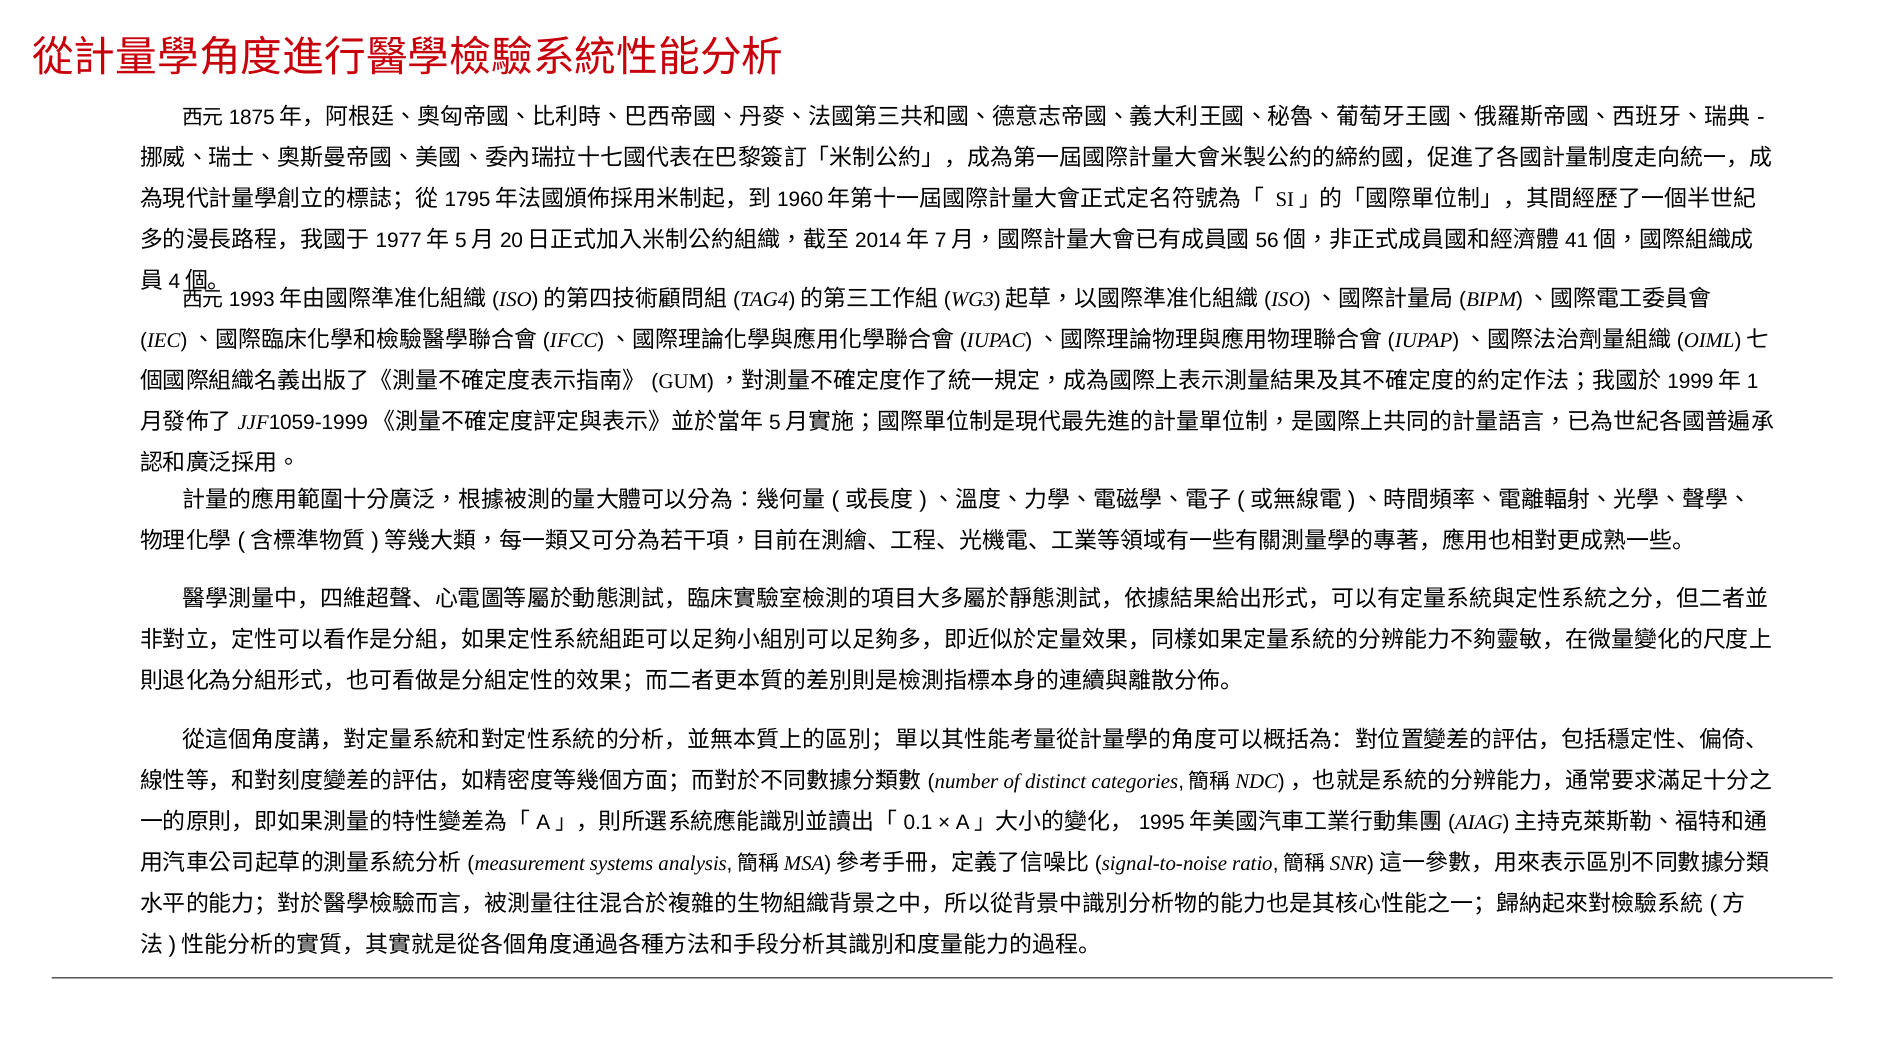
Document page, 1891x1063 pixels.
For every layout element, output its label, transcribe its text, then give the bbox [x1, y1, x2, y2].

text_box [124, 99, 1790, 967]
title 從計量學角度進行醫學檢驗系統性能分析 [17, 19, 1416, 90]
